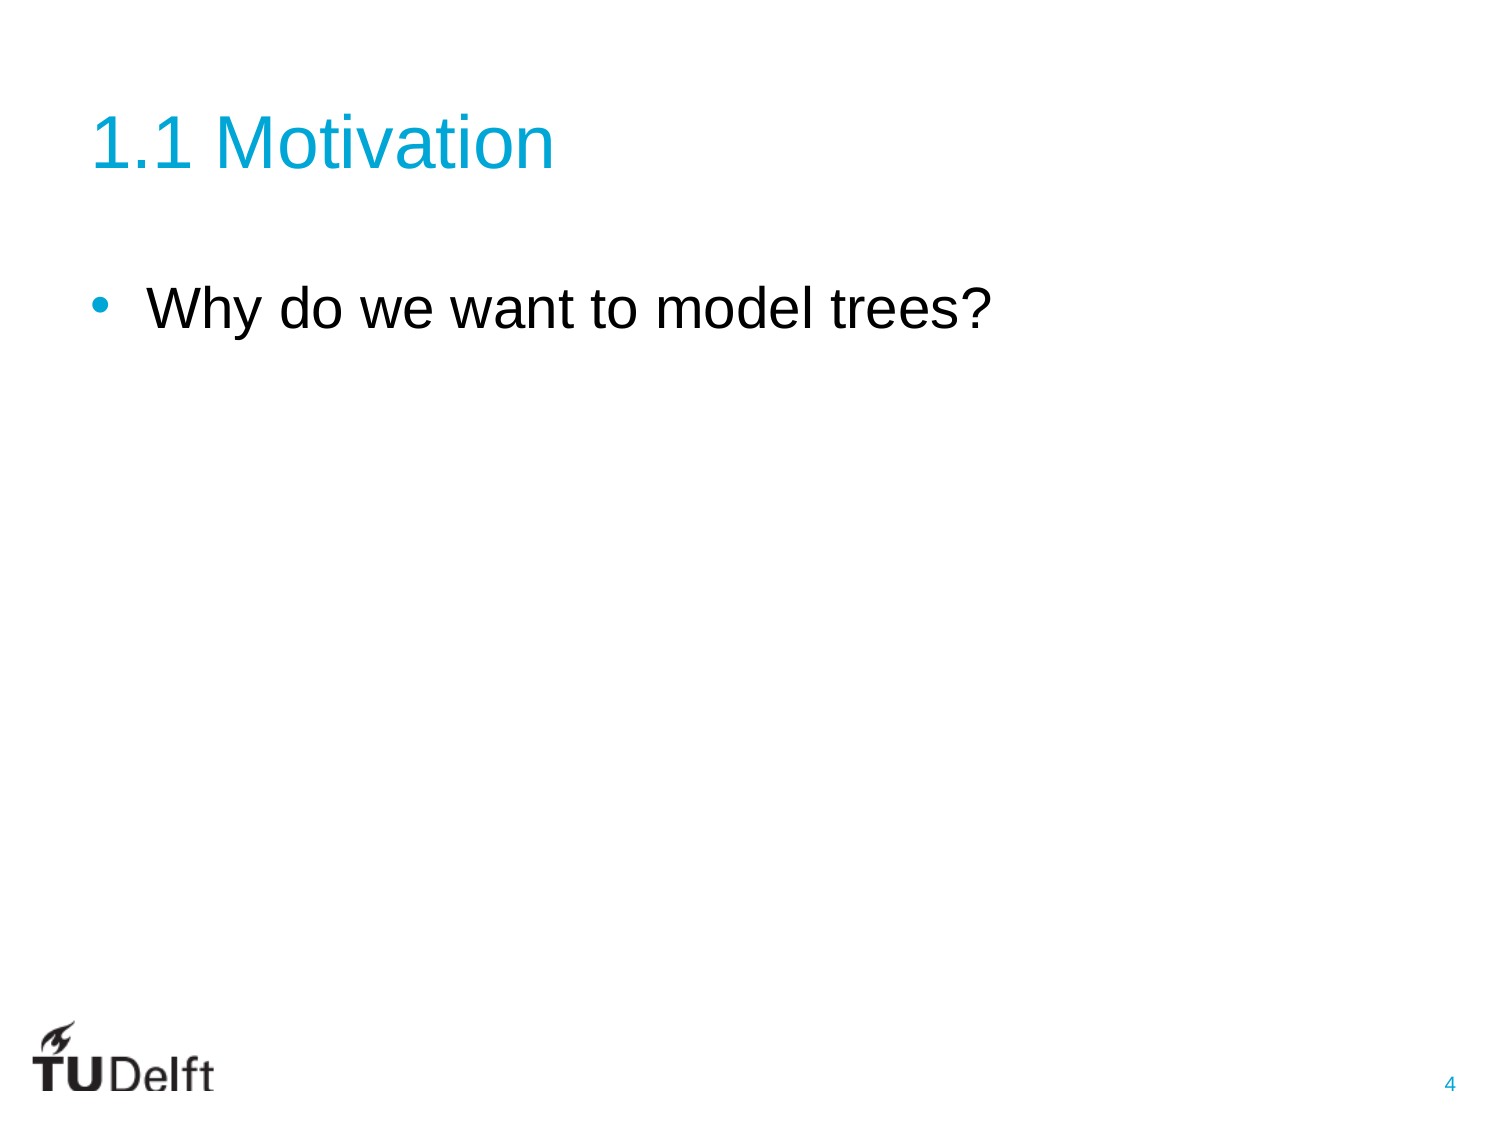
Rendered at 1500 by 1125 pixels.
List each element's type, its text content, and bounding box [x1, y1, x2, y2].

title 1.1 Motivation [75, 45, 1447, 233]
list Why do we want to model trees? [75, 262, 1447, 1005]
